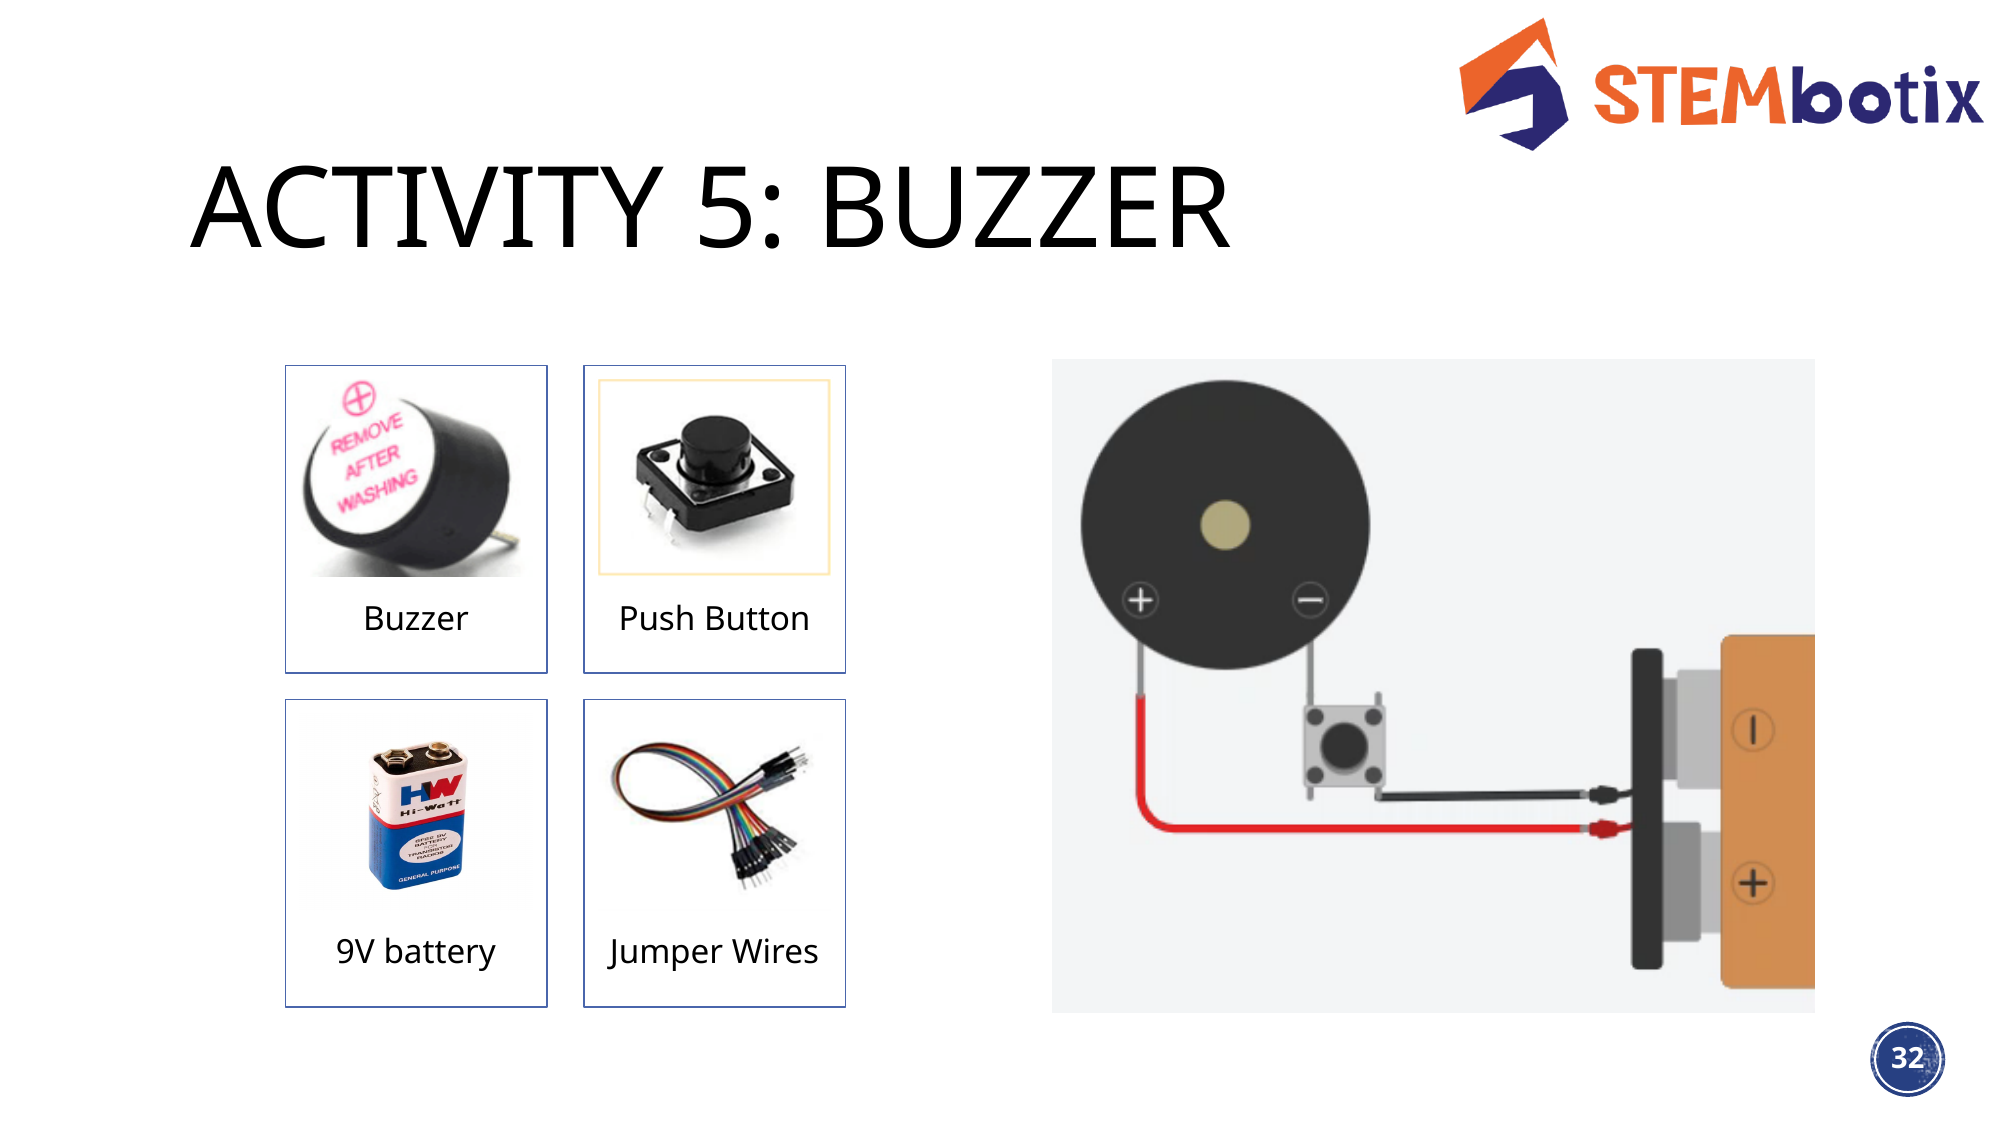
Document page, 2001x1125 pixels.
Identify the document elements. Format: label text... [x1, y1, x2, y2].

picture [1458, 16, 1984, 151]
picture [1884, 1089, 1931, 1097]
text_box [285, 365, 846, 1008]
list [1052, 359, 1816, 1013]
picture [1887, 1021, 1929, 1028]
slide_number ‹#› [1855, 1028, 1961, 1089]
title ACTIVITY 5: BUZZER [175, 79, 1826, 344]
